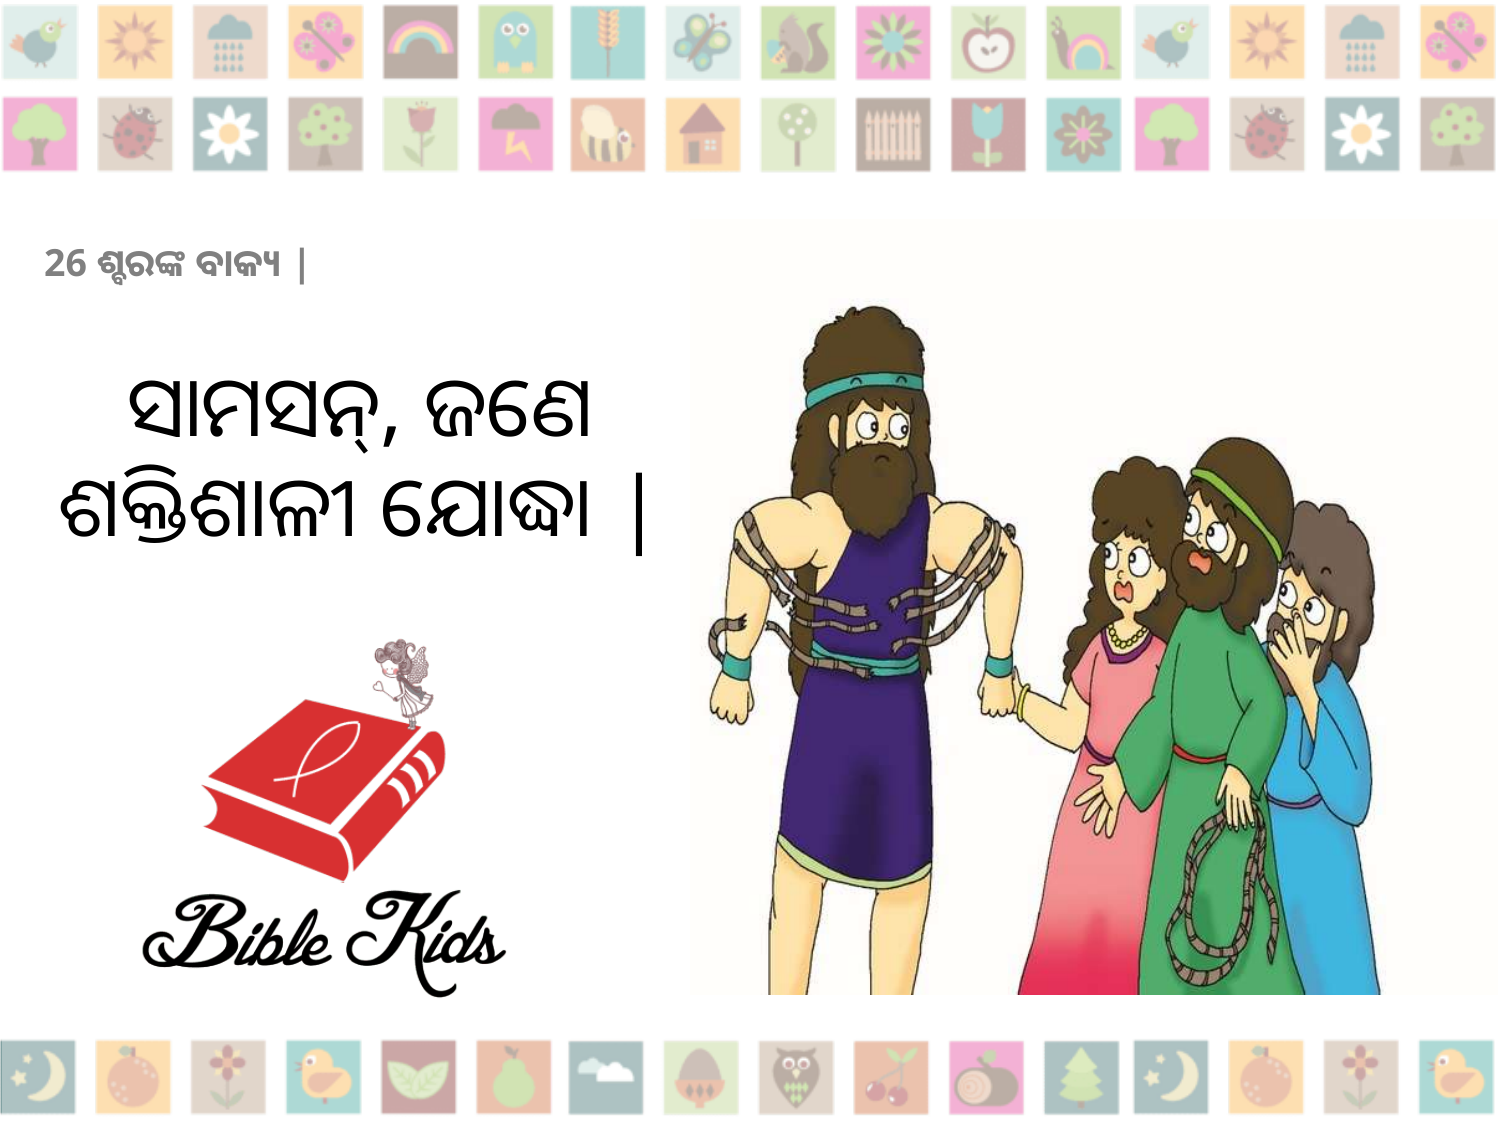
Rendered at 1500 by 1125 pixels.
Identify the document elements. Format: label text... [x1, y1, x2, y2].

text_box 26 ଶ୍ବରଙ୍କ ବାକ୍ୟ | [29, 231, 606, 292]
picture [117, 600, 544, 1027]
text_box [0, 3, 1500, 181]
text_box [0, 1028, 1500, 1118]
picture [690, 219, 1498, 996]
text_box ସାମସନ୍, ଜଣେ ଶକ୍ତିଶାଳୀ ଯୋଦ୍ଧା | [29, 345, 685, 561]
